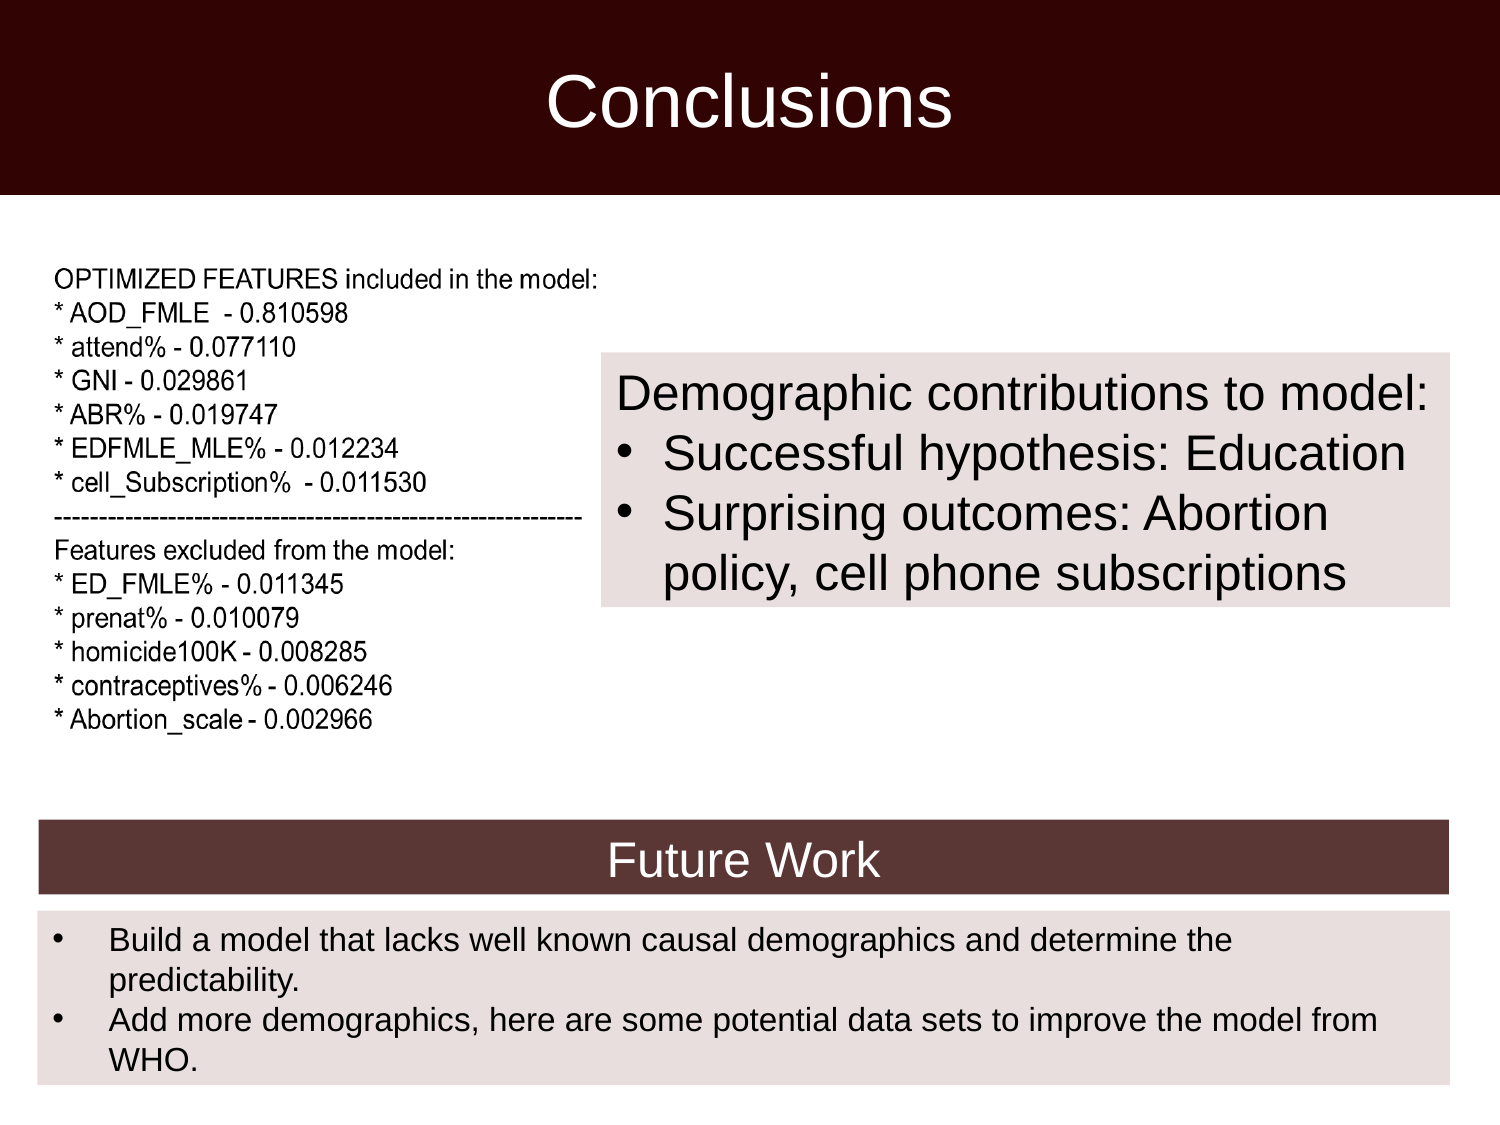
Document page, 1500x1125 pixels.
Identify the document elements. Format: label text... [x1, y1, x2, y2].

picture [37, 251, 601, 753]
text_box Future Work [38, 819, 1449, 895]
text_box Build a model that lacks well known causal demographics and determine the predictability. Add more demographics, here are some potential data sets to improve the model from WHO. [37, 910, 1450, 1086]
title Conclusions [0, 0, 1500, 195]
text_box Demographic contributions to model: Successful hypothesis: Education Surprising outcomes: Abortion policy, cell phone subscriptions [604, 352, 1450, 608]
